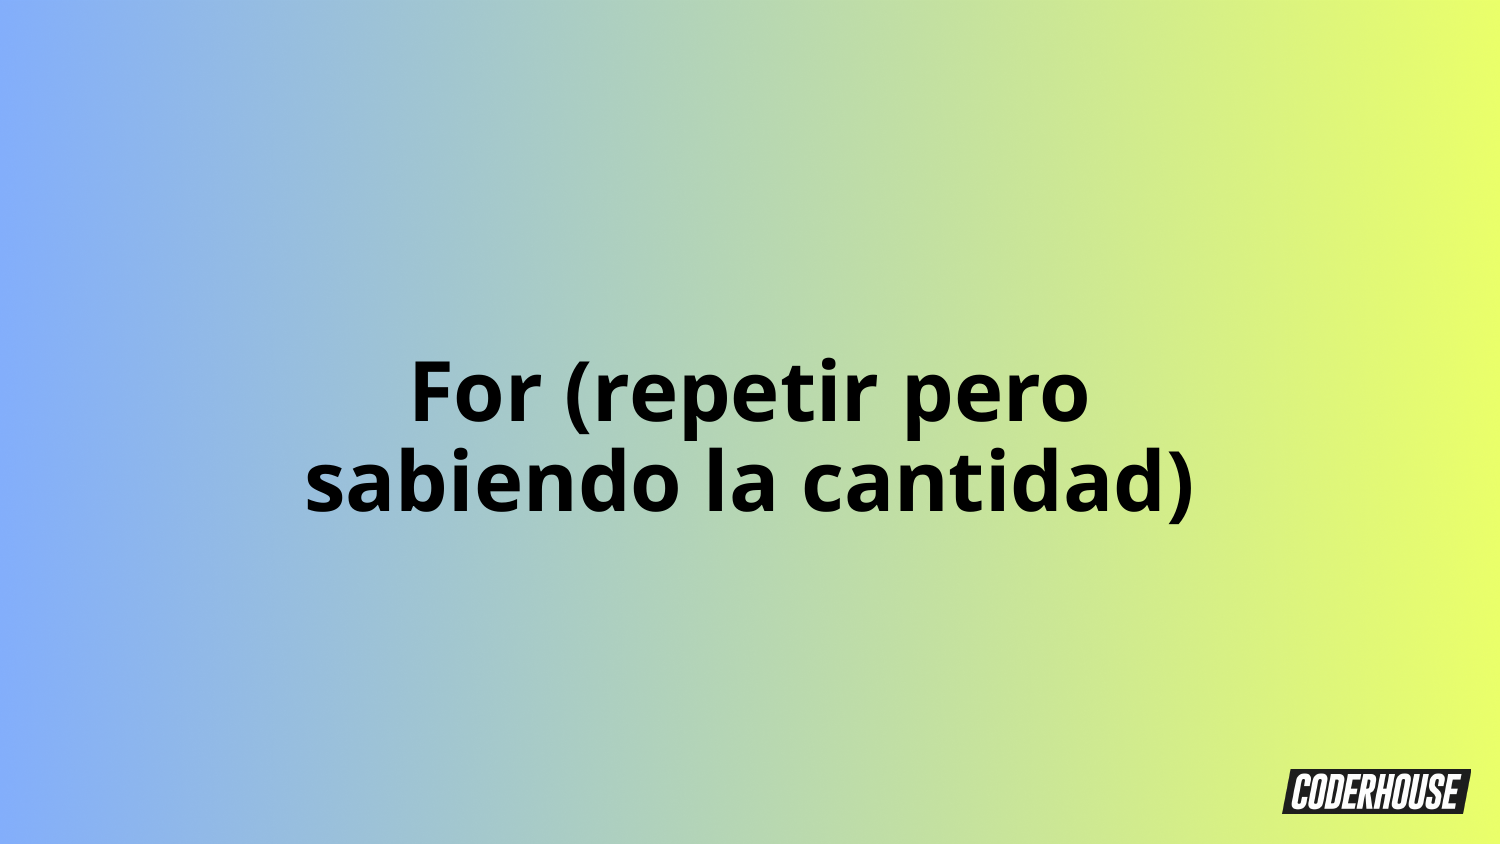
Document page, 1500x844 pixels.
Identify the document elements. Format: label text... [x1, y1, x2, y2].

picture [0, 0, 1500, 844]
text_box For (repetir pero sabiendo la cantidad) [239, 334, 1261, 635]
